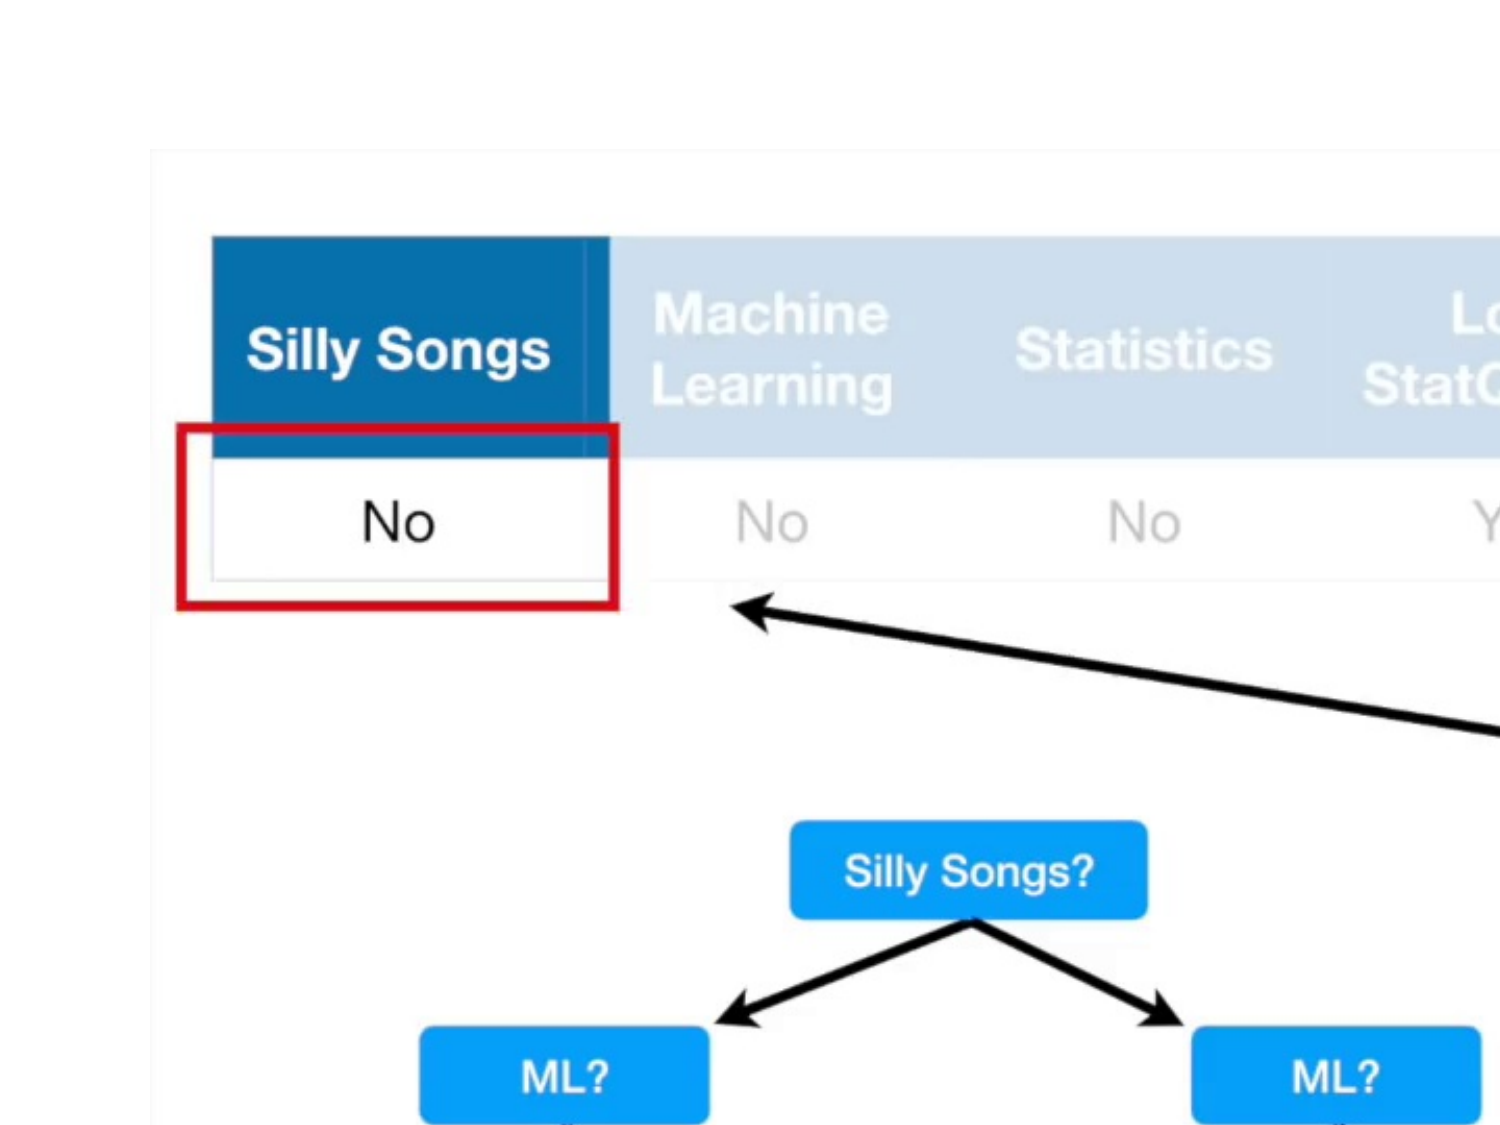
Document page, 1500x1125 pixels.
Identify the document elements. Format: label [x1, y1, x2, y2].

picture [149, 149, 1500, 1125]
